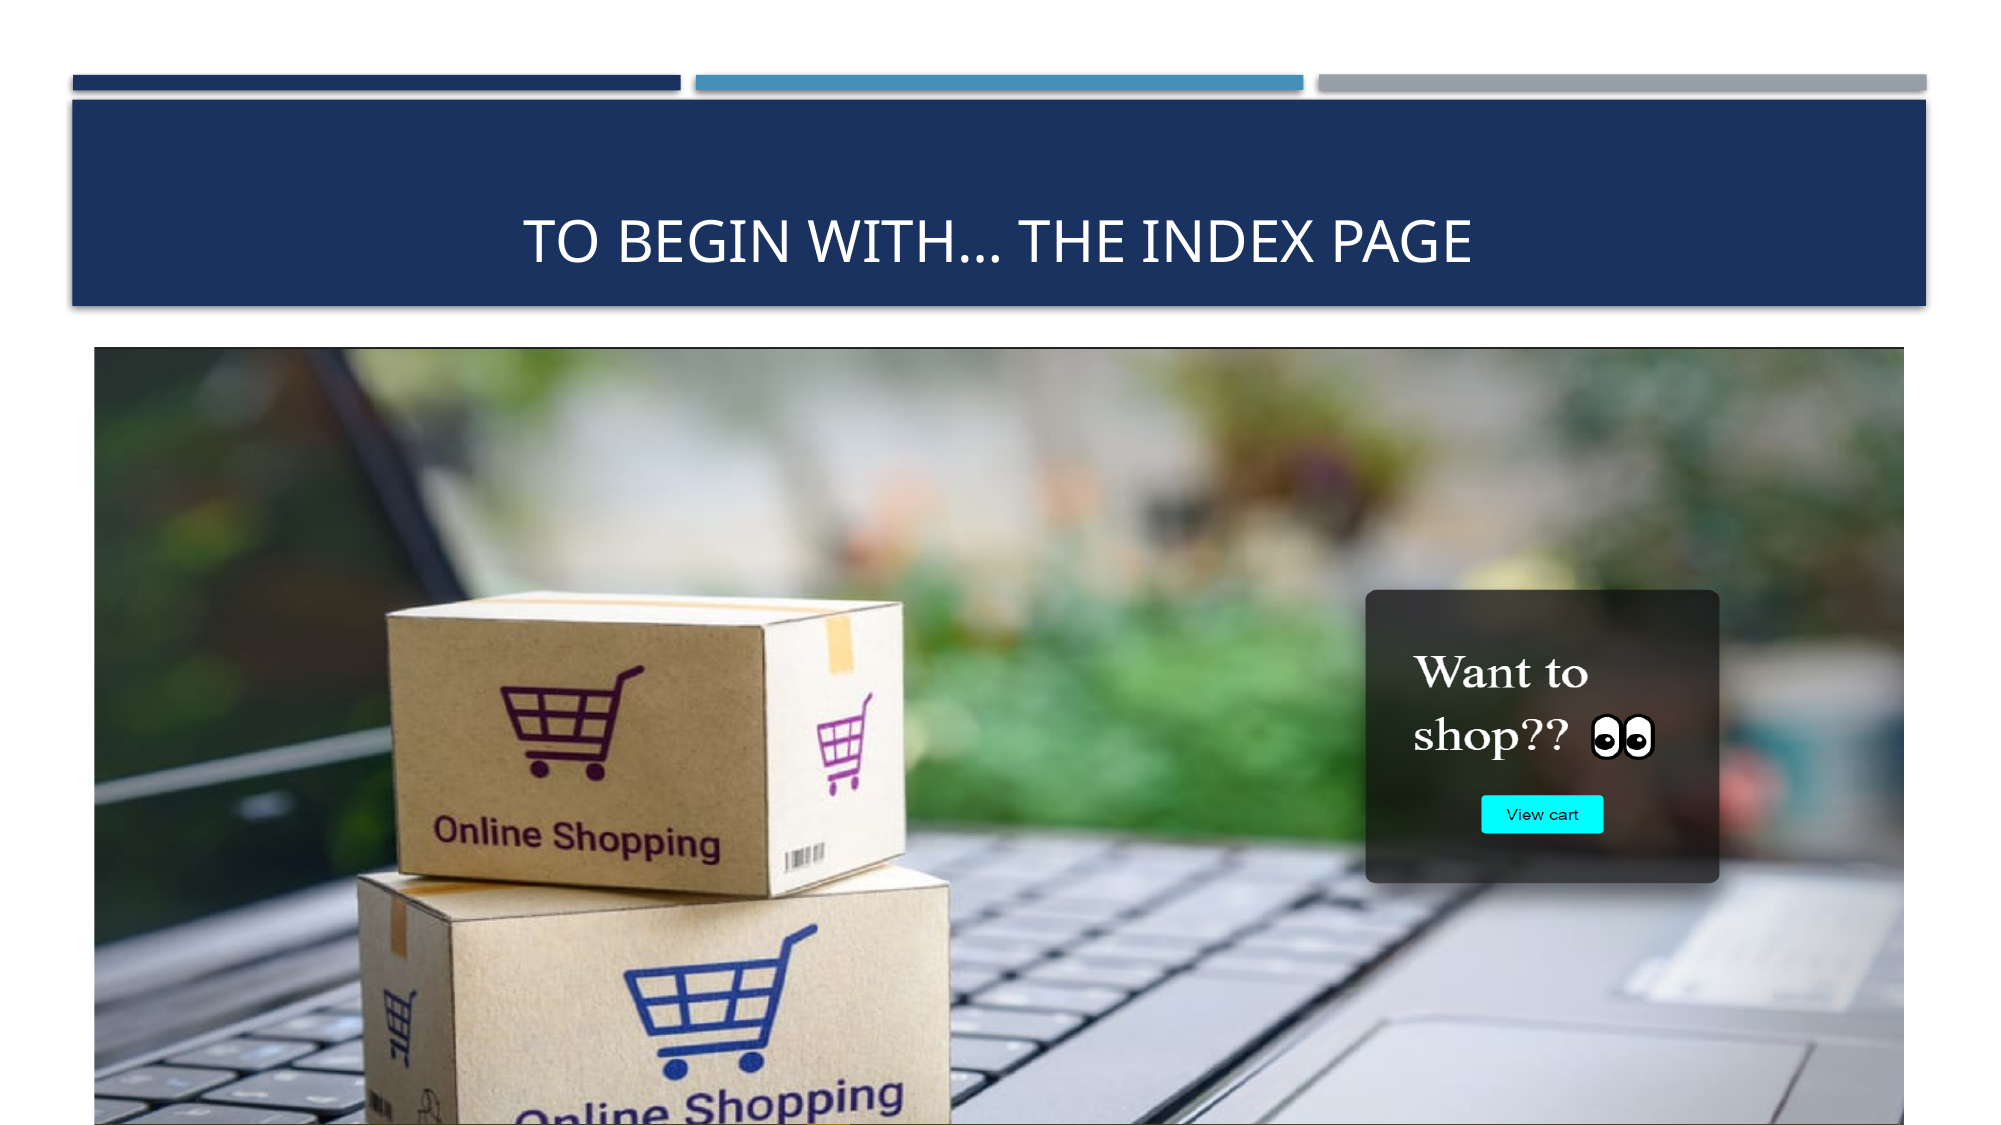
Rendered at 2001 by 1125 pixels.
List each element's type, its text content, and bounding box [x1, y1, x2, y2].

picture [93, 346, 1905, 1125]
title To begin with… the index page [94, 119, 1904, 282]
